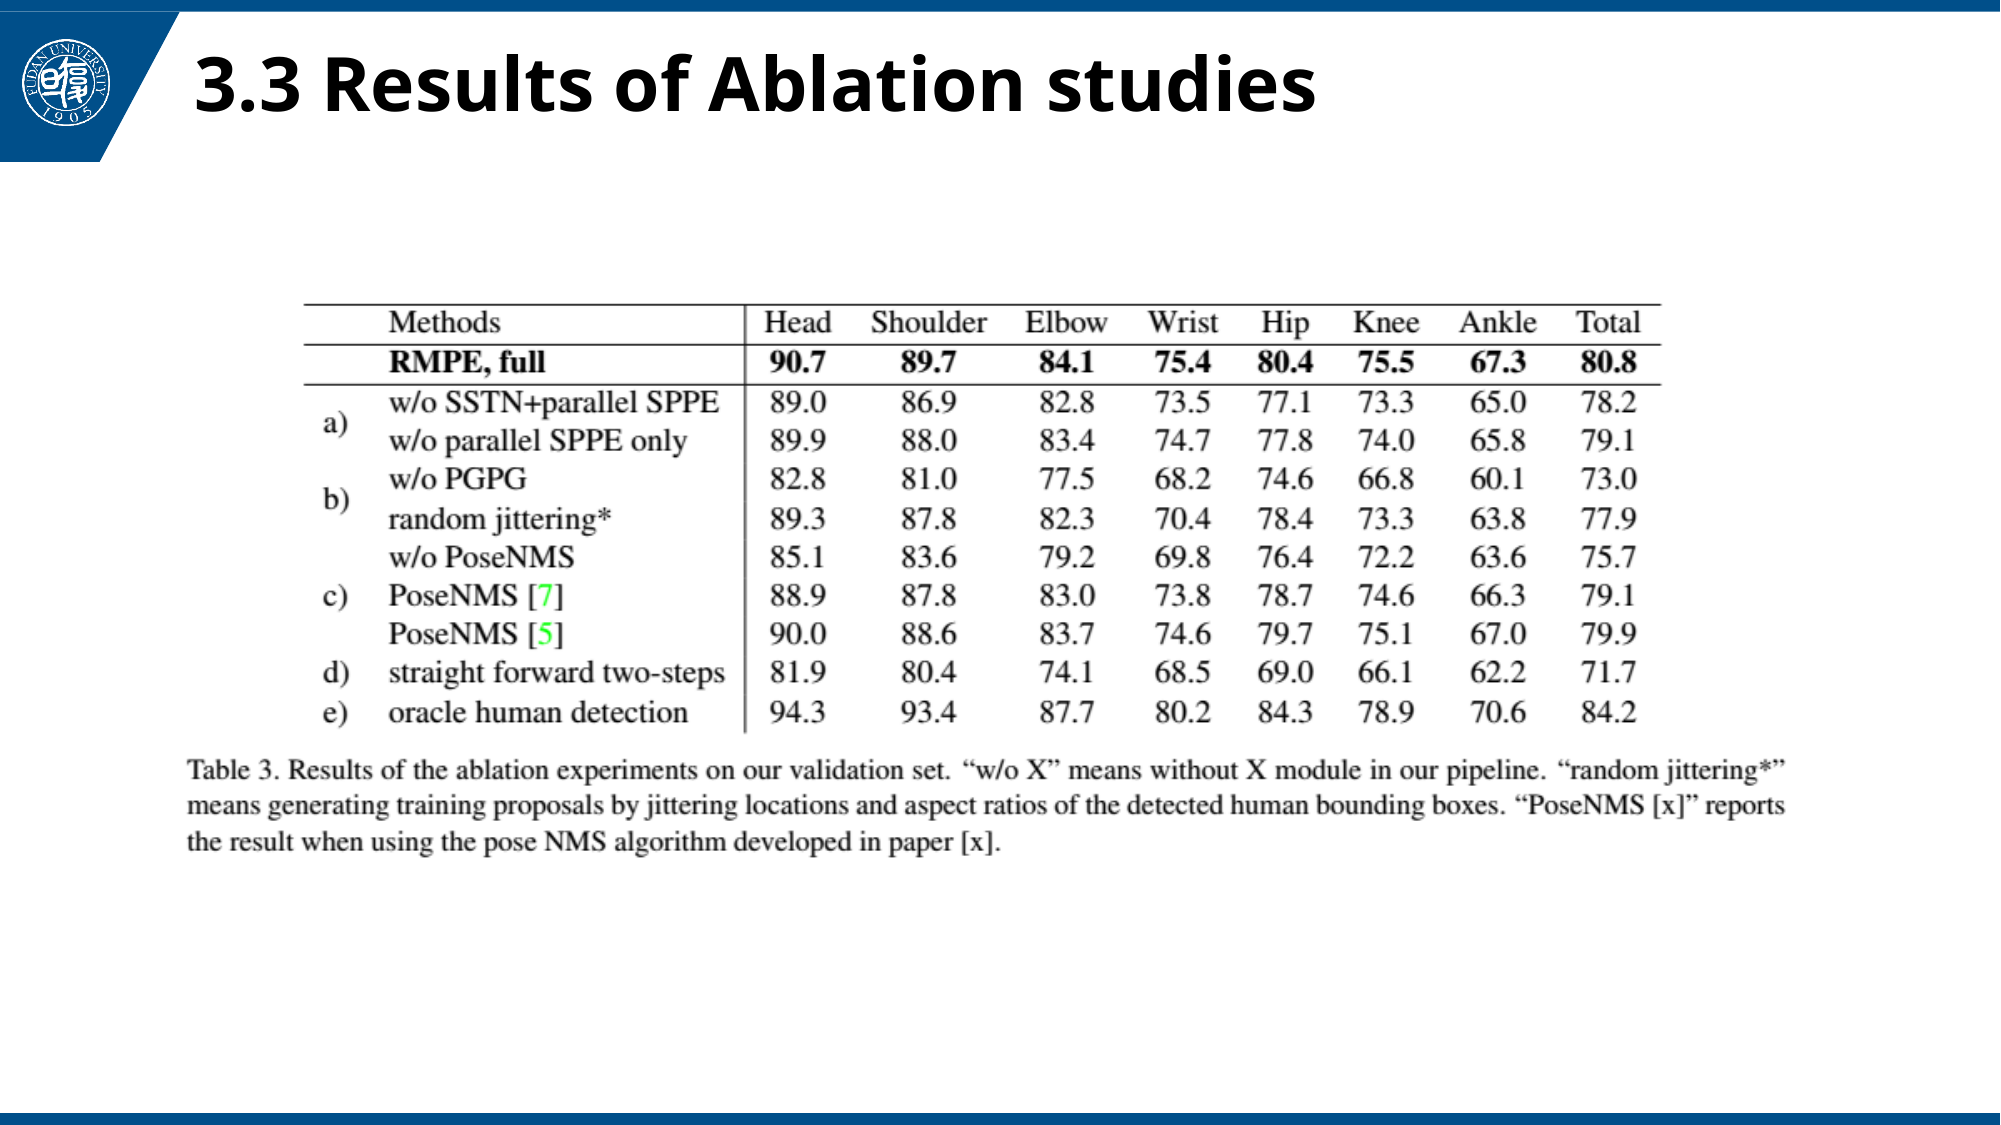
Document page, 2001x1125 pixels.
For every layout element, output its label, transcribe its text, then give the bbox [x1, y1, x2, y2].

picture [22, 39, 110, 126]
title 3.3 Results of Ablation studies [179, 11, 1863, 162]
picture [179, 281, 1809, 881]
